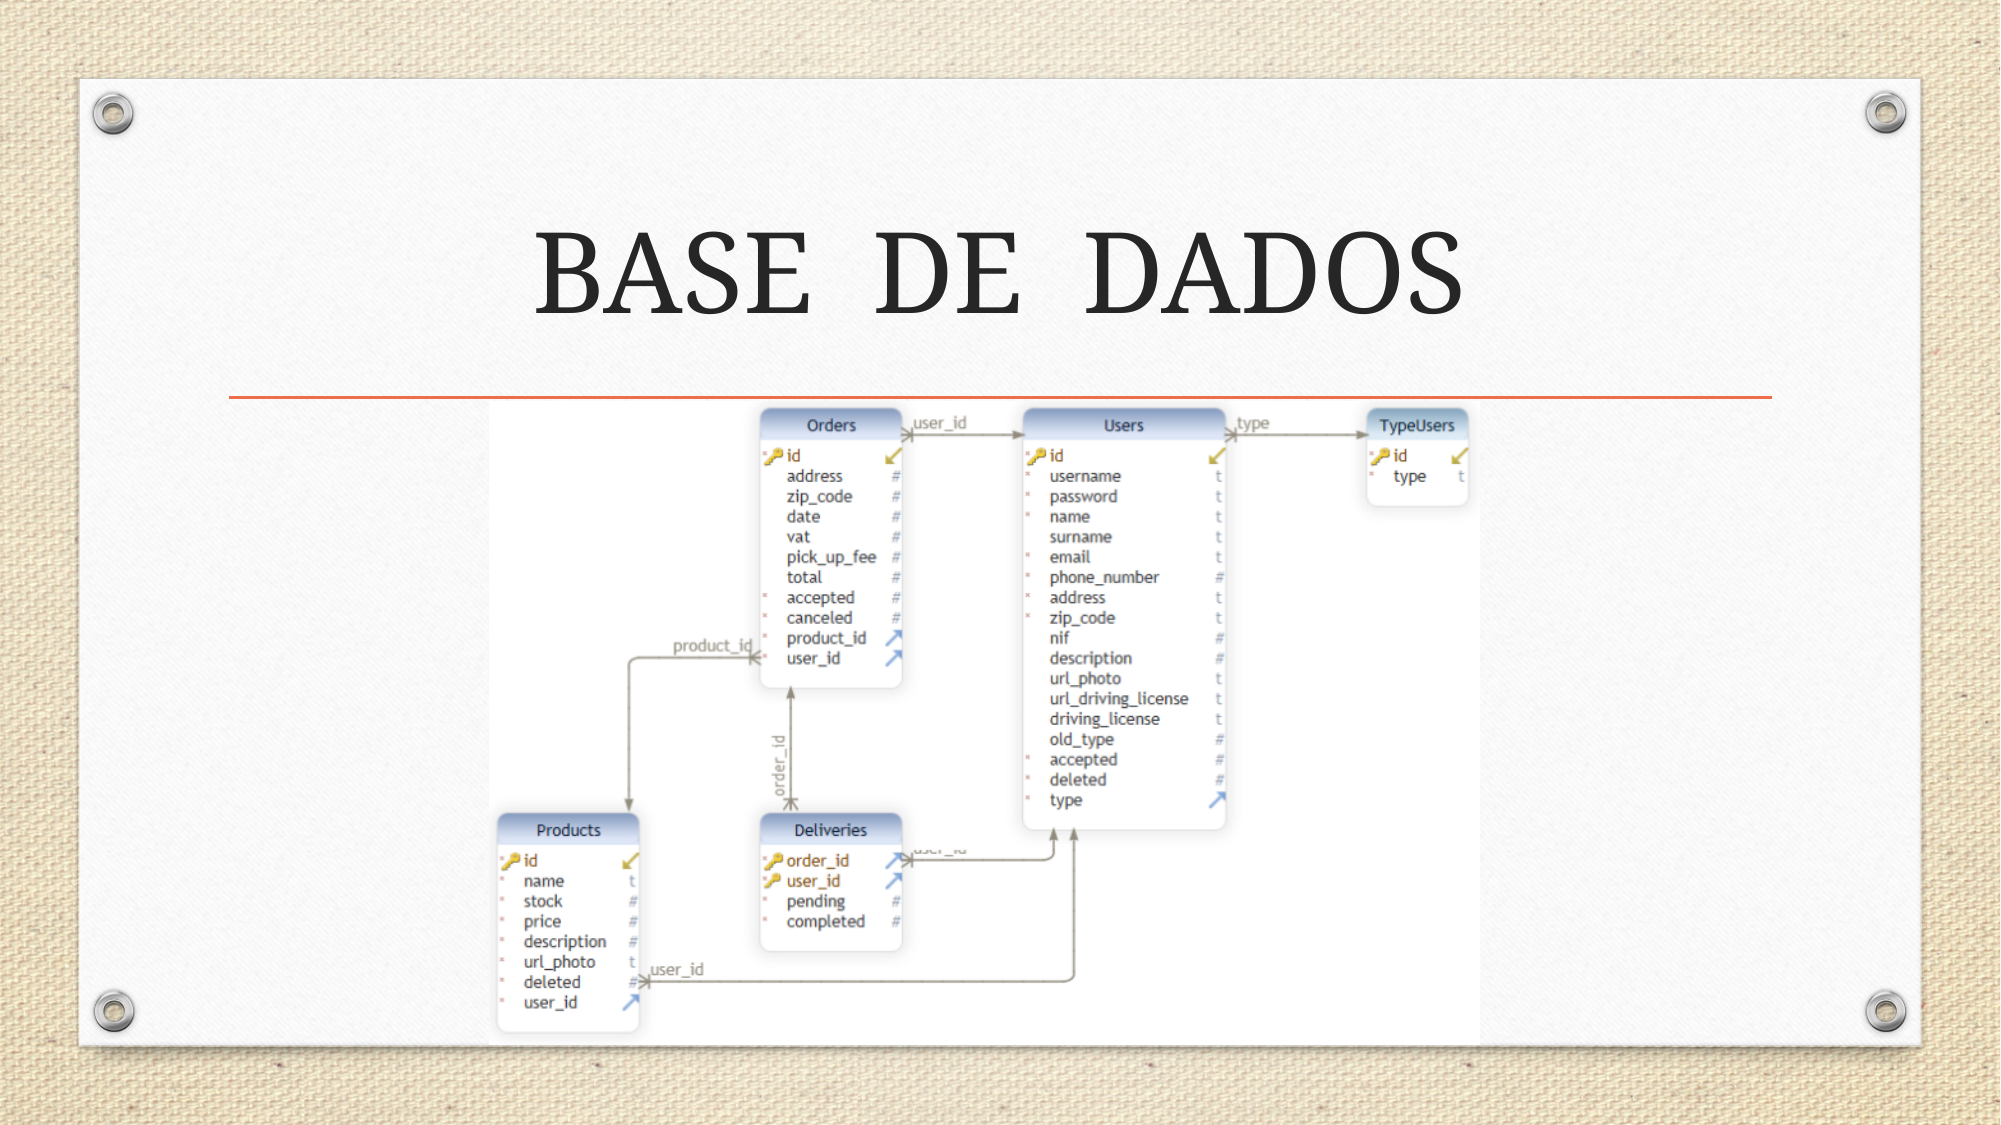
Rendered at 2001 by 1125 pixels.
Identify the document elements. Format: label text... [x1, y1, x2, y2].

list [488, 401, 1481, 1046]
picture [0, 0, 2001, 1125]
title BASE DE DADOS [212, 161, 1788, 375]
